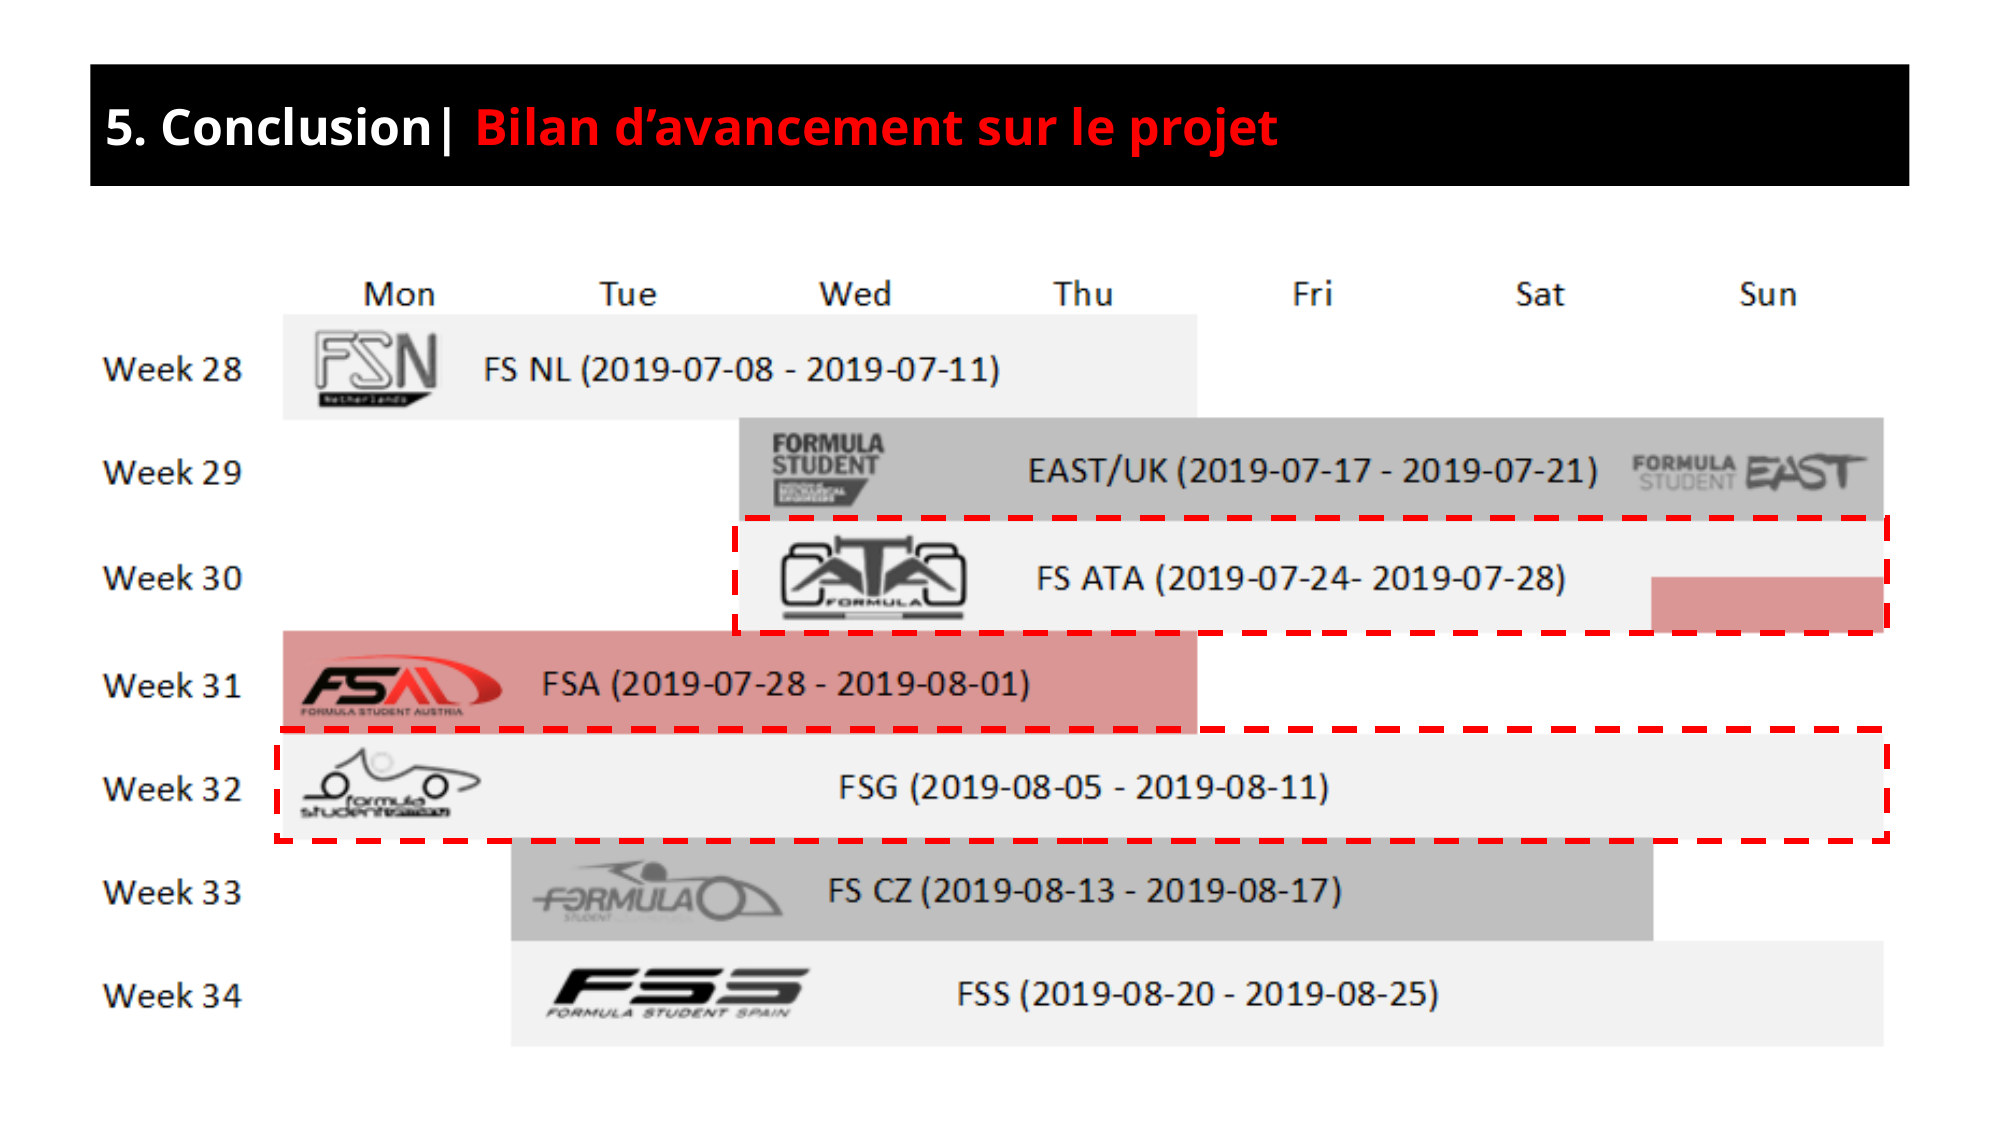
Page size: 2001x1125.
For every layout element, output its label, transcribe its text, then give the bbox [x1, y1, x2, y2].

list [90, 261, 1923, 1075]
text_box 5. Conclusion| Bilan d’avancement sur le projet [90, 64, 1910, 186]
